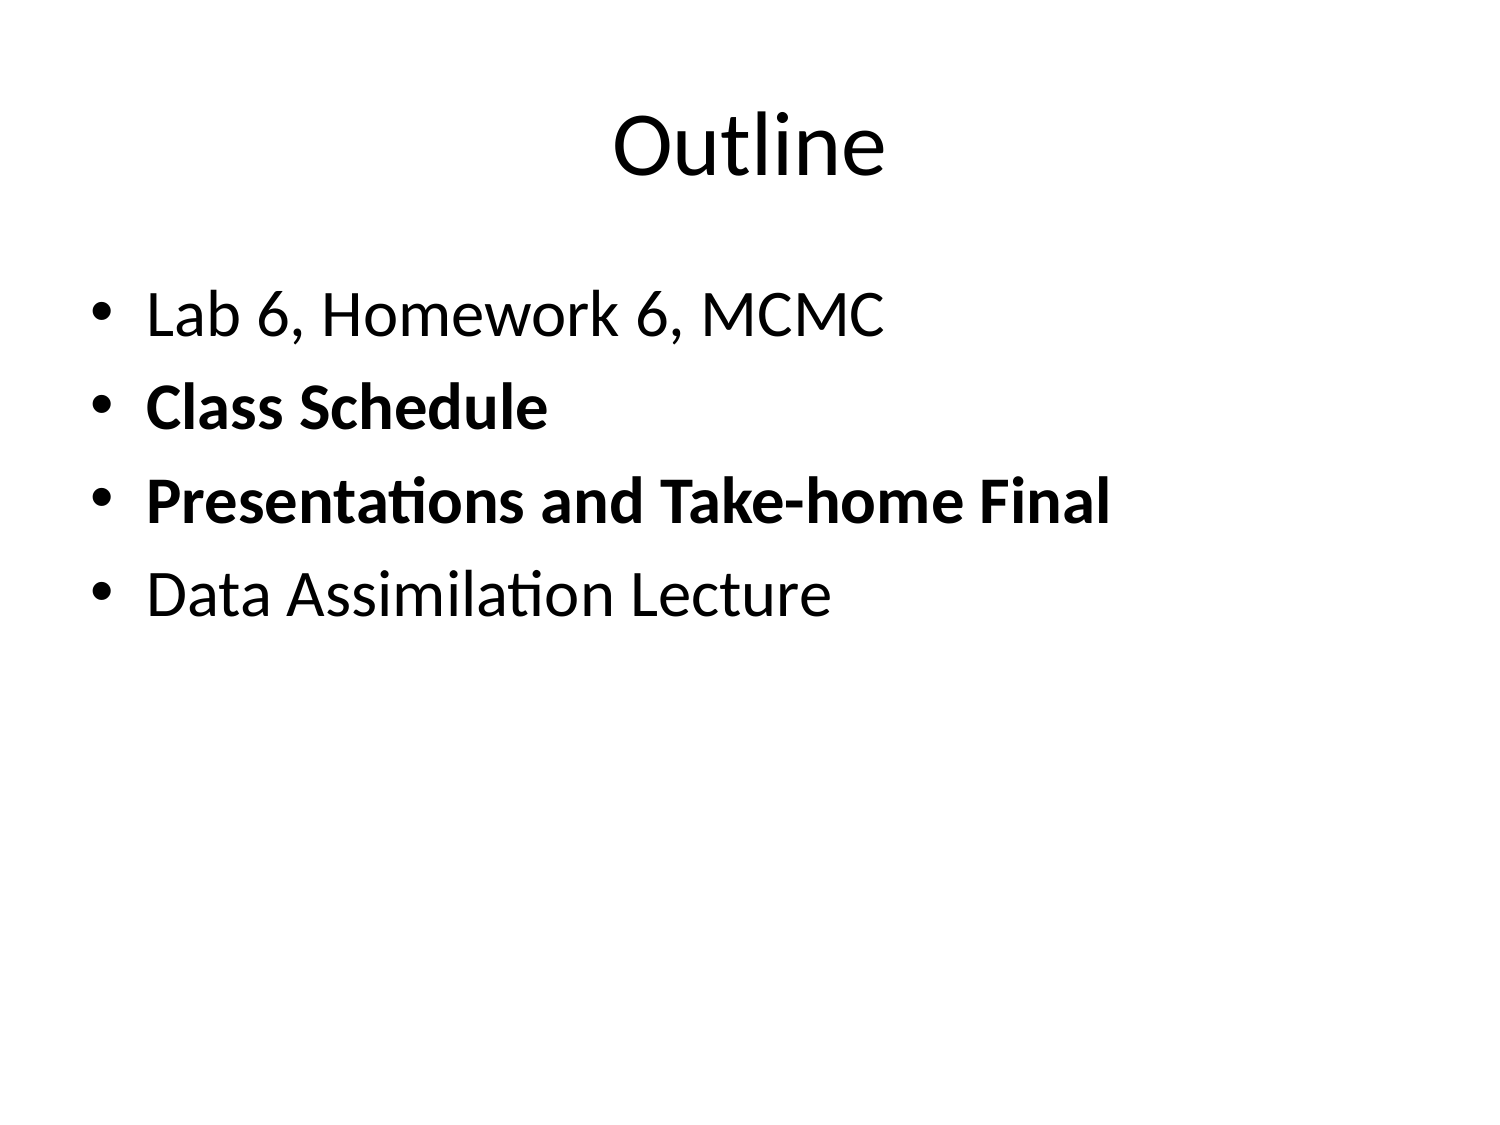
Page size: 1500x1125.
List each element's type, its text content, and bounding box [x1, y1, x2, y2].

title Outline [75, 45, 1425, 233]
list Lab 6, Homework 6, MCMC Class Schedule Presentations and Take-home Final Data Assimilation Lecture [75, 262, 1425, 1005]
